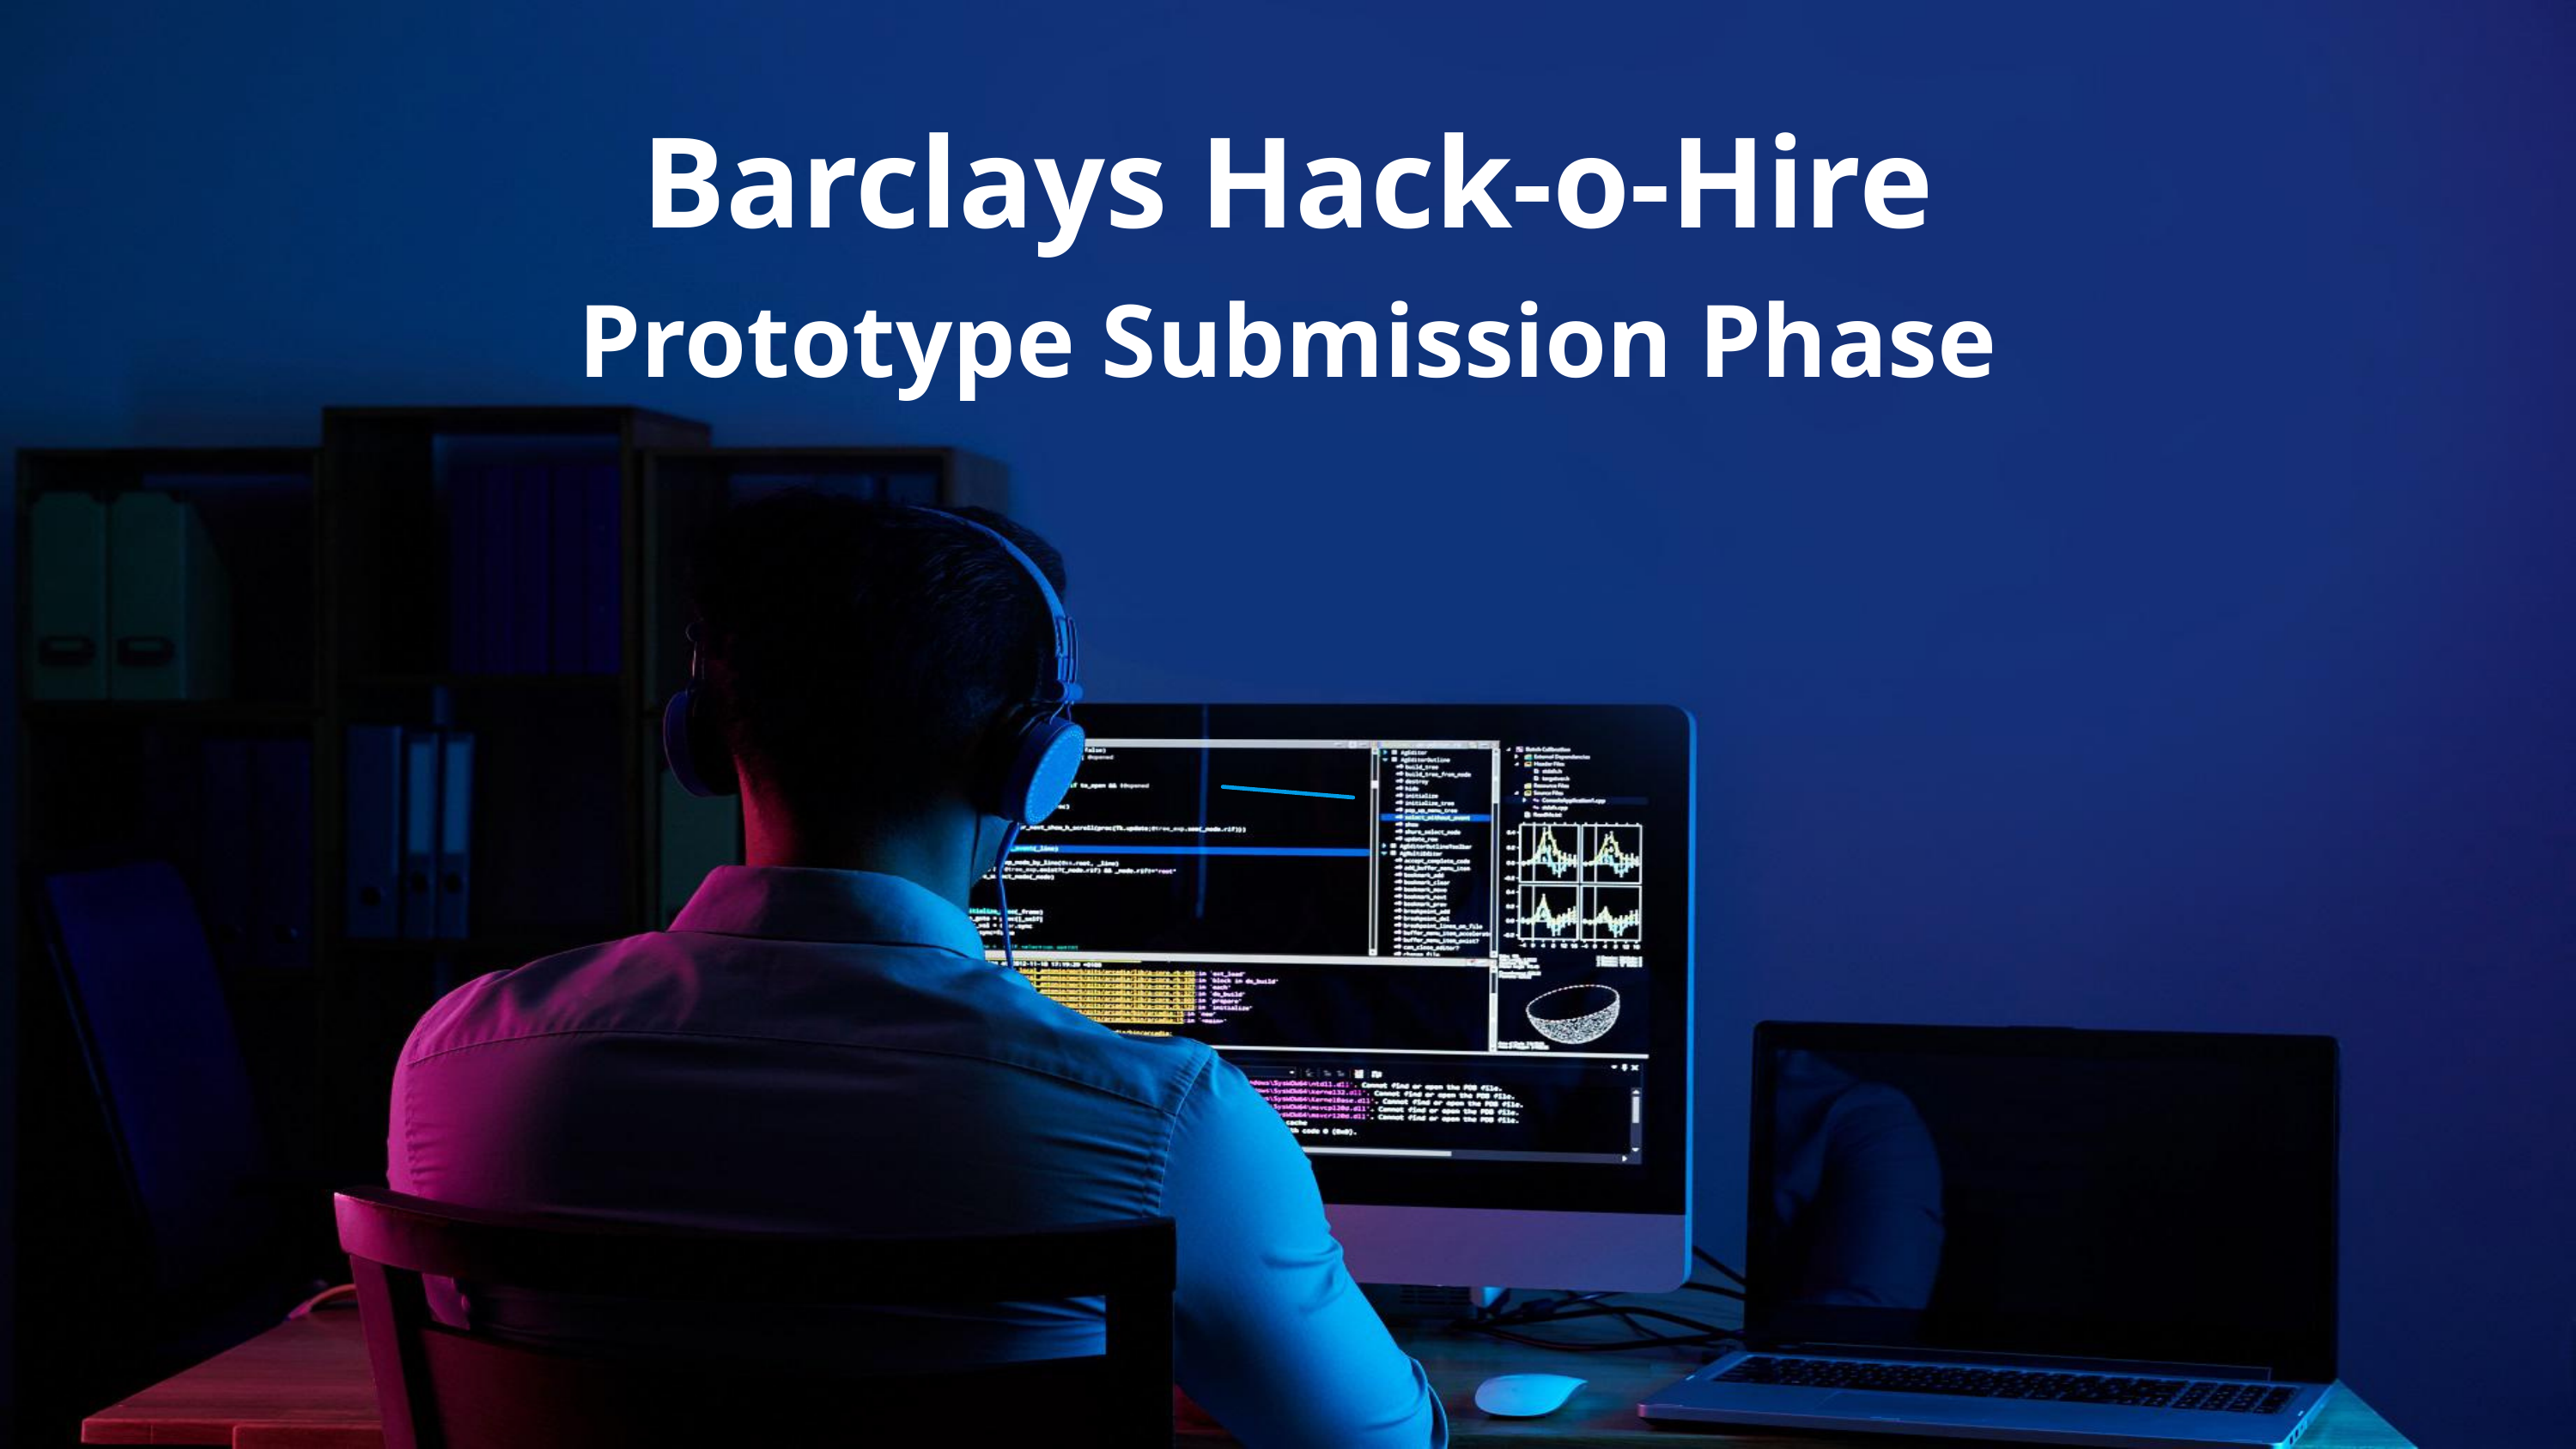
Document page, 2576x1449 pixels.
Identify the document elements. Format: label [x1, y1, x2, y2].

text_box [387, 116, 2189, 357]
text_box [387, 366, 2189, 530]
text_box [0, 0, 2576, 1449]
